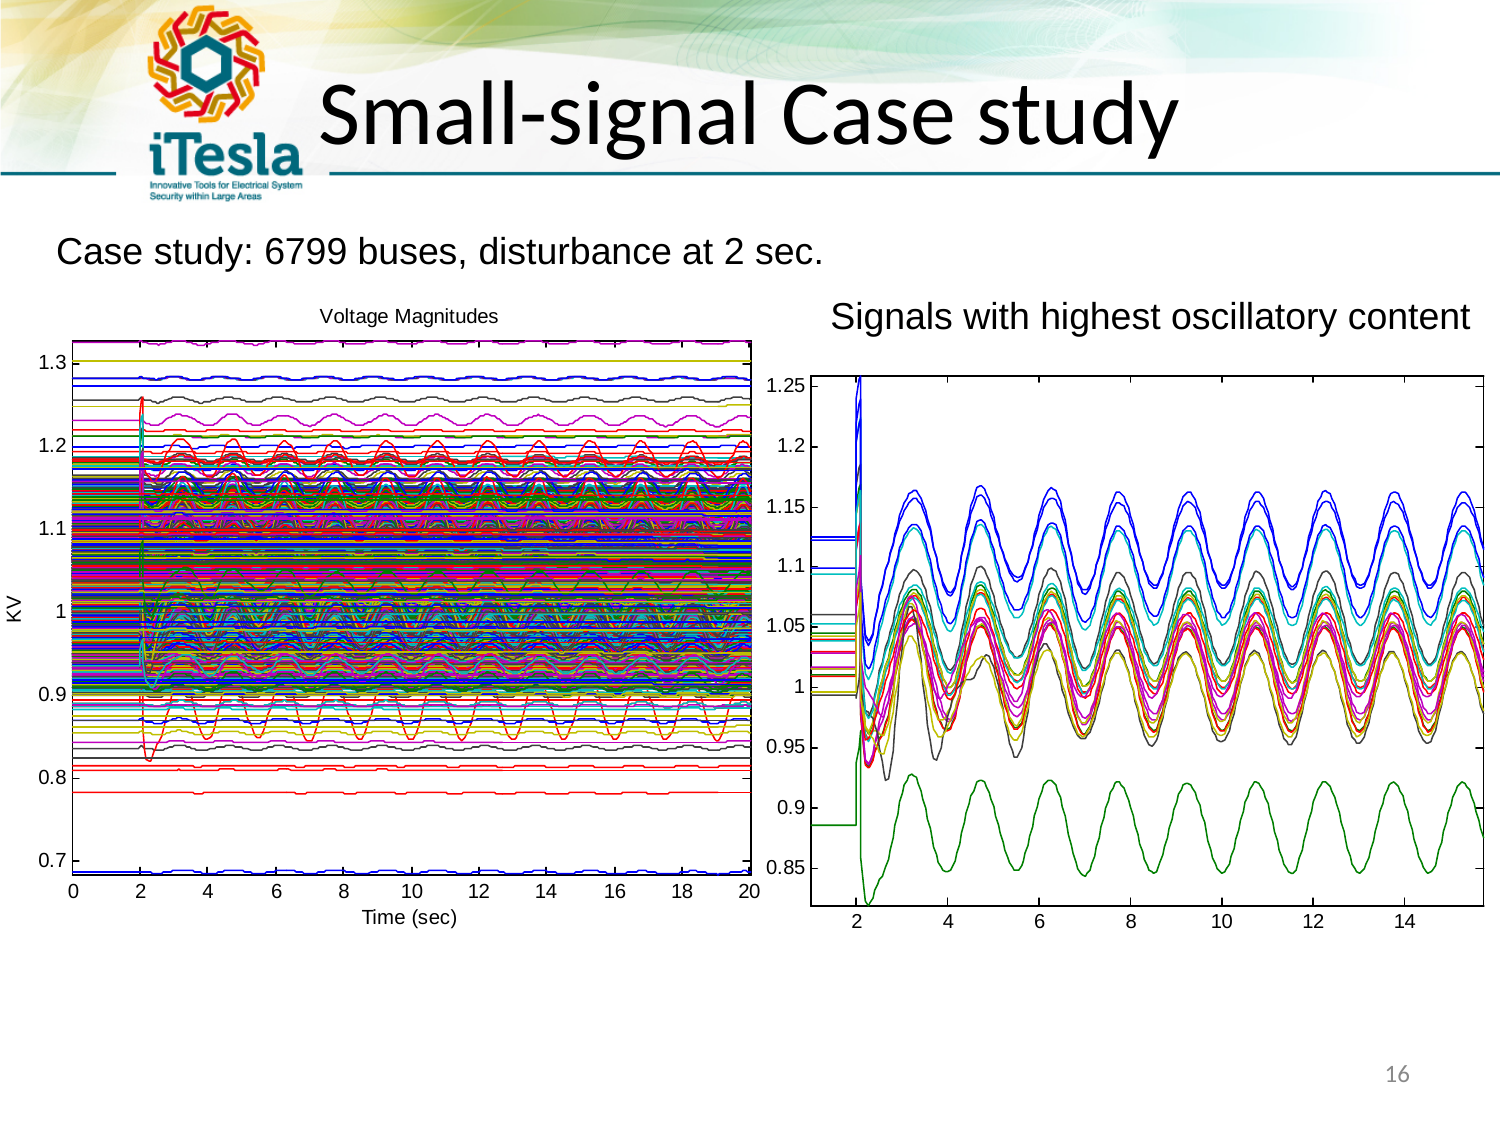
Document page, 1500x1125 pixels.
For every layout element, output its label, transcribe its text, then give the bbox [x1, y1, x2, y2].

text_box Case study: 6799 buses, disturbance at 2 sec. [41, 220, 857, 280]
picture [0, 290, 1488, 978]
picture [0, 0, 1500, 203]
slide_number 16 [1074, 1042, 1425, 1103]
text_box Signals with highest oscillatory content [815, 284, 1500, 345]
title Small-signal Case study [75, 45, 1425, 233]
